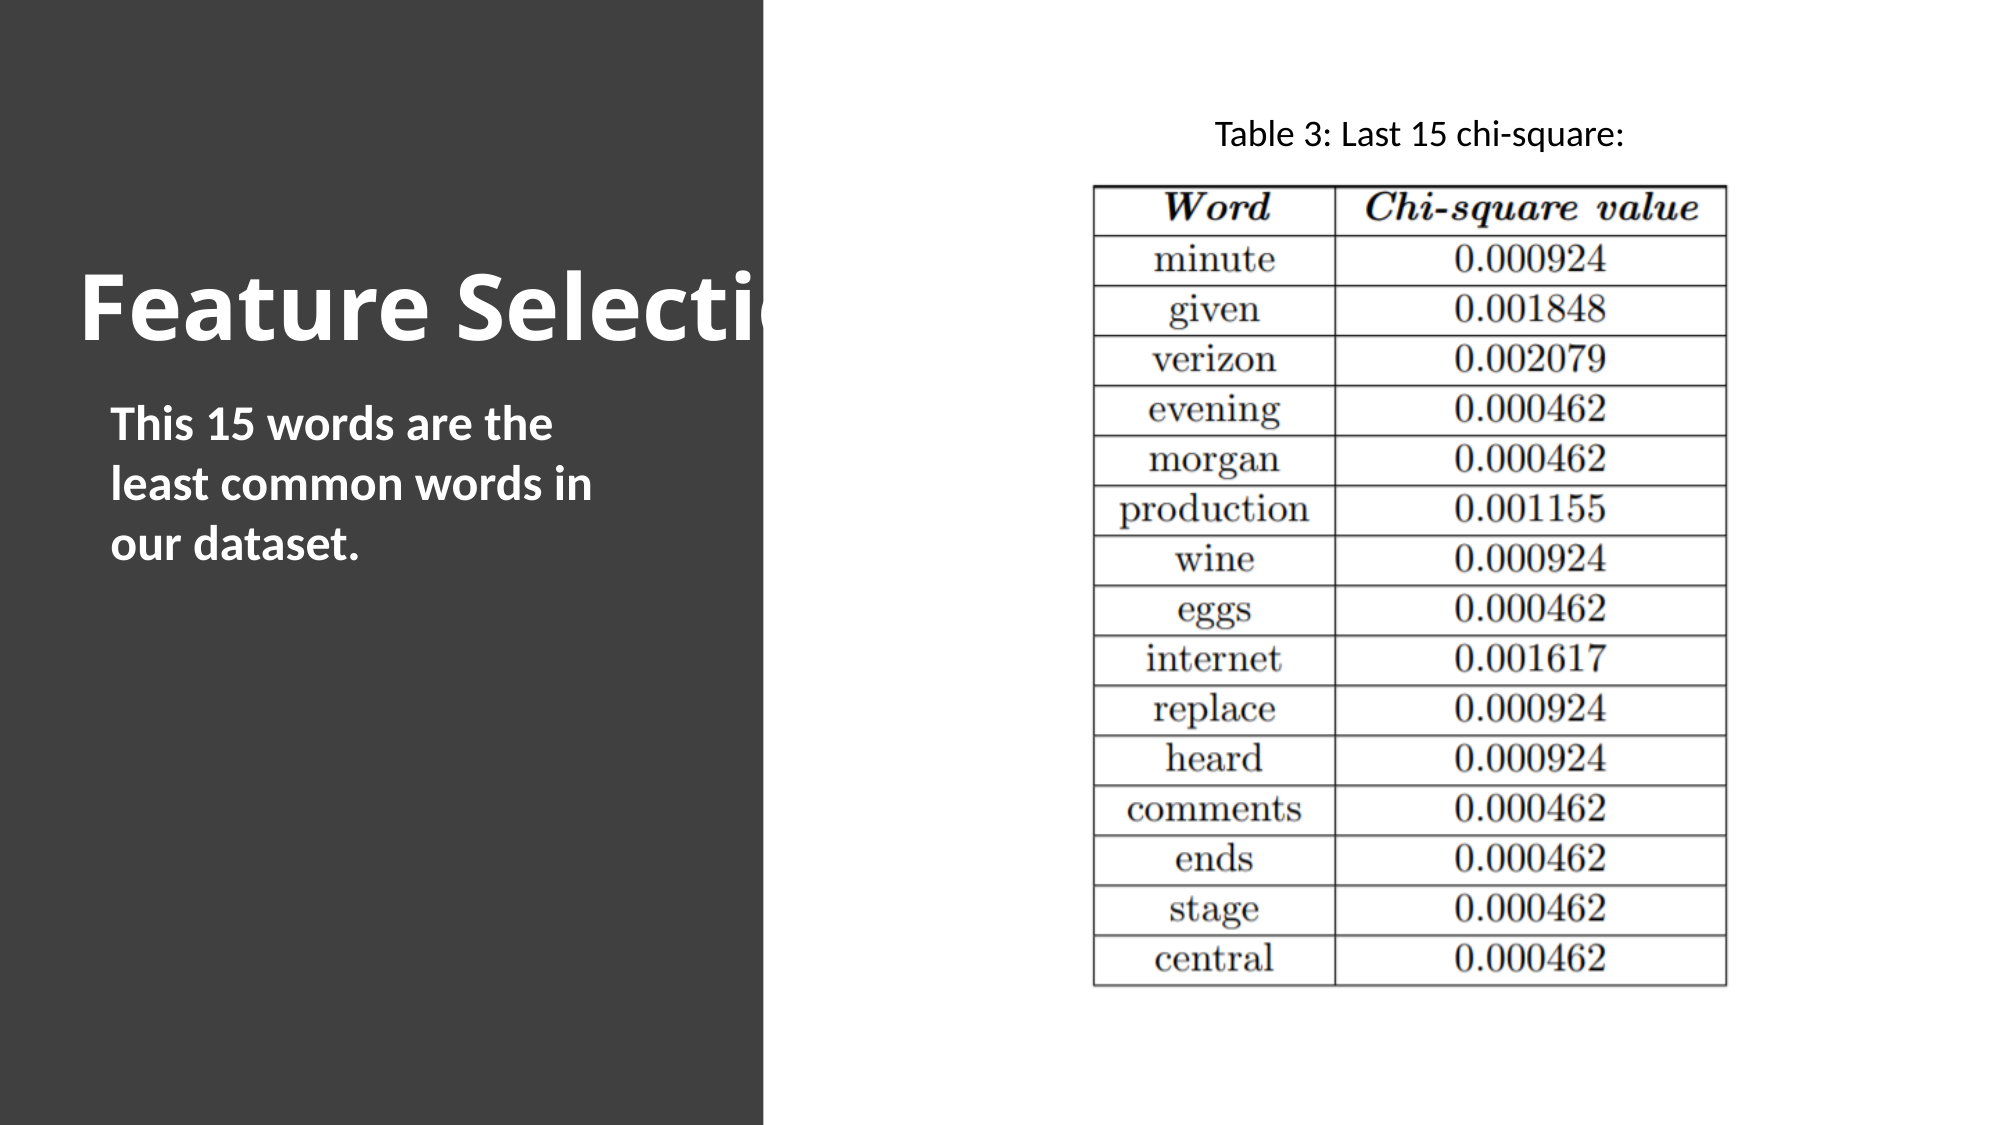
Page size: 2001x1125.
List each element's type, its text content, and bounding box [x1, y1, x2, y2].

title Feature Selection [63, 273, 1077, 349]
text_box [0, 0, 764, 1125]
text_box Table 3: Last 15 chi-square: [1199, 101, 1641, 161]
text_box This 15 words are the least common words in our dataset. [95, 382, 668, 578]
picture [1077, 165, 1732, 994]
